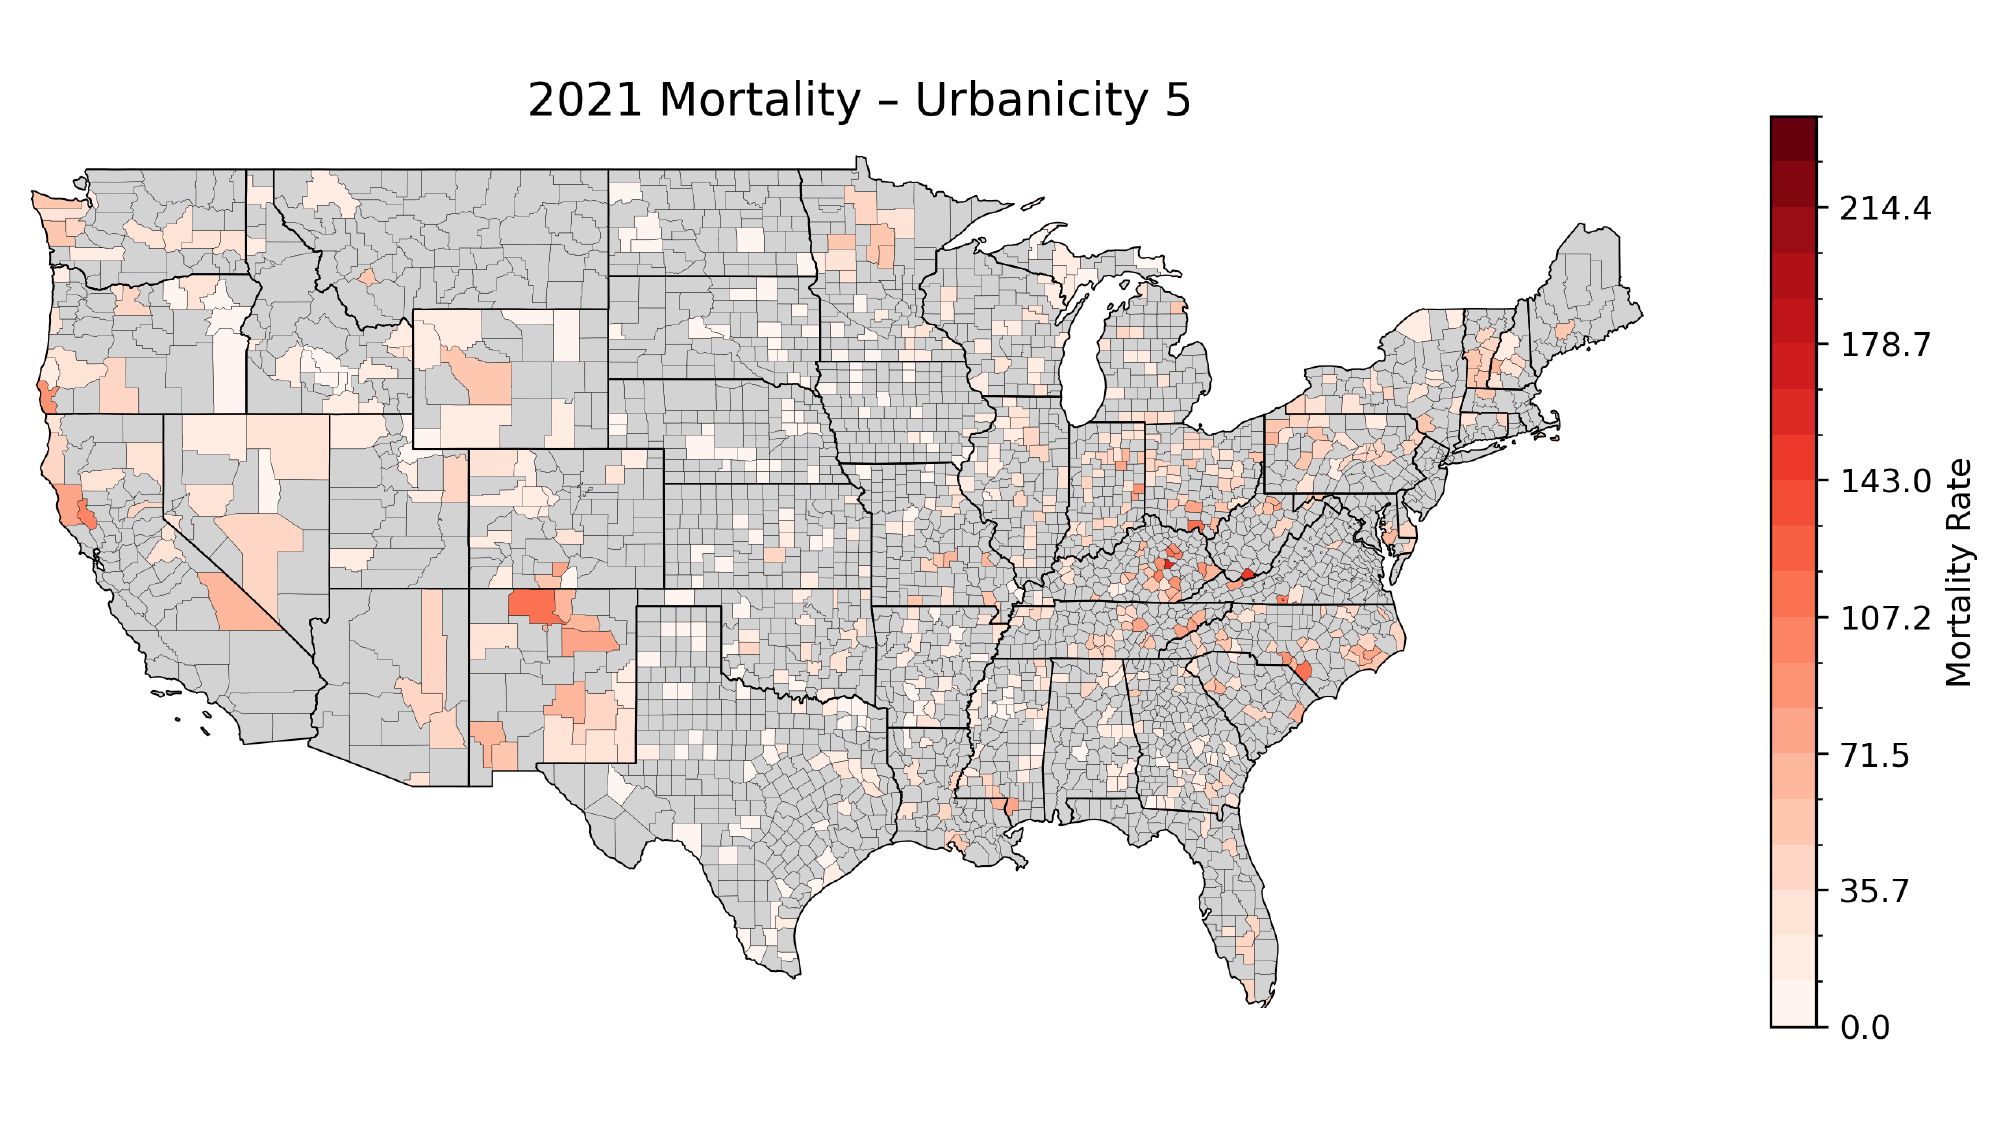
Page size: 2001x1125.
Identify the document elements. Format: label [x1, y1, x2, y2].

picture [0, 56, 2000, 1069]
